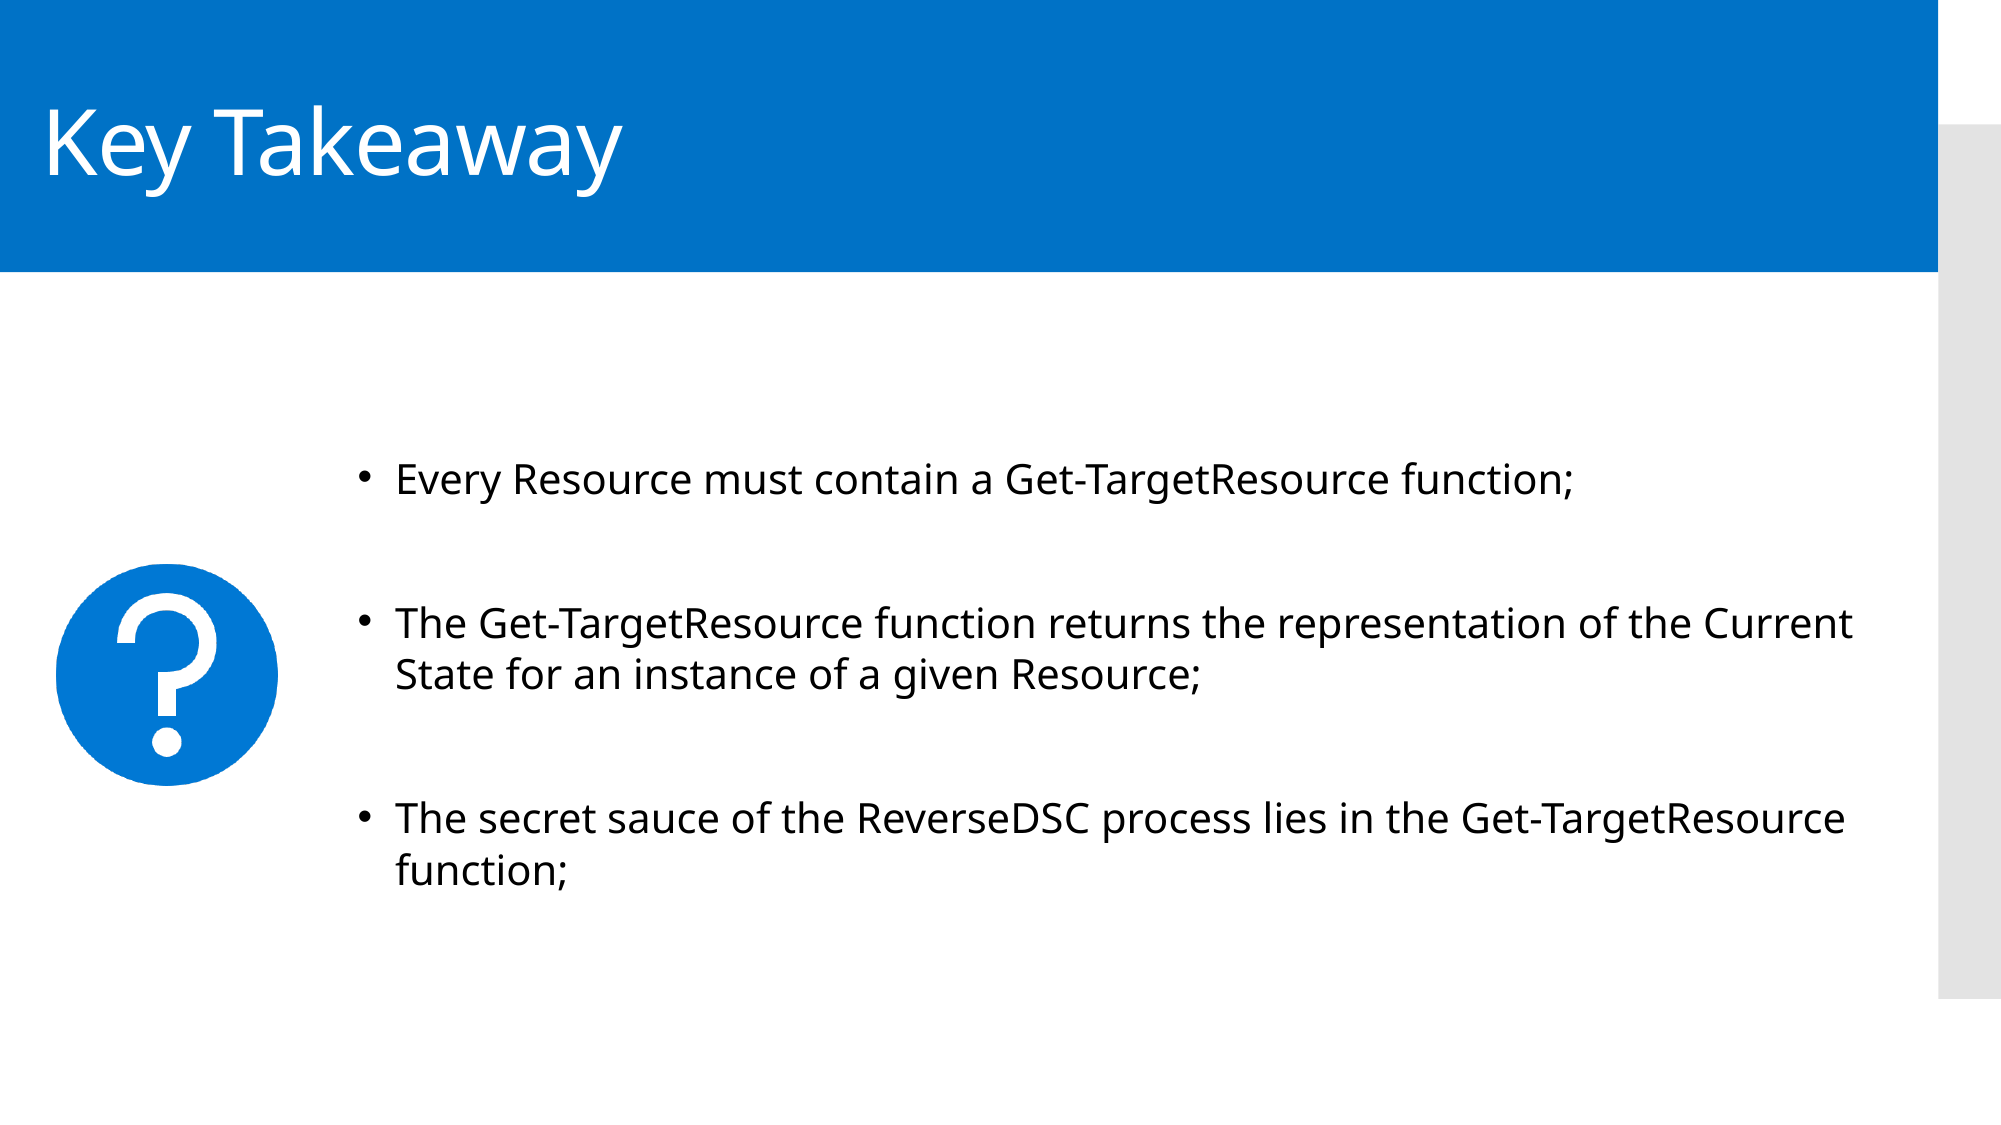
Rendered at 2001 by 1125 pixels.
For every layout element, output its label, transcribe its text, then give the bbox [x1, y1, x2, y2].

text_box Every Resource must contain a Get-TargetResource function; The Get-TargetResource function returns the representation of the Current State for an instance of a given Resource; The secret sauce of the ReverseDSC process lies in the Get-TargetResource function; [306, 241, 1961, 1107]
title Key Takeaway [26, 26, 1870, 257]
picture [26, 534, 307, 815]
